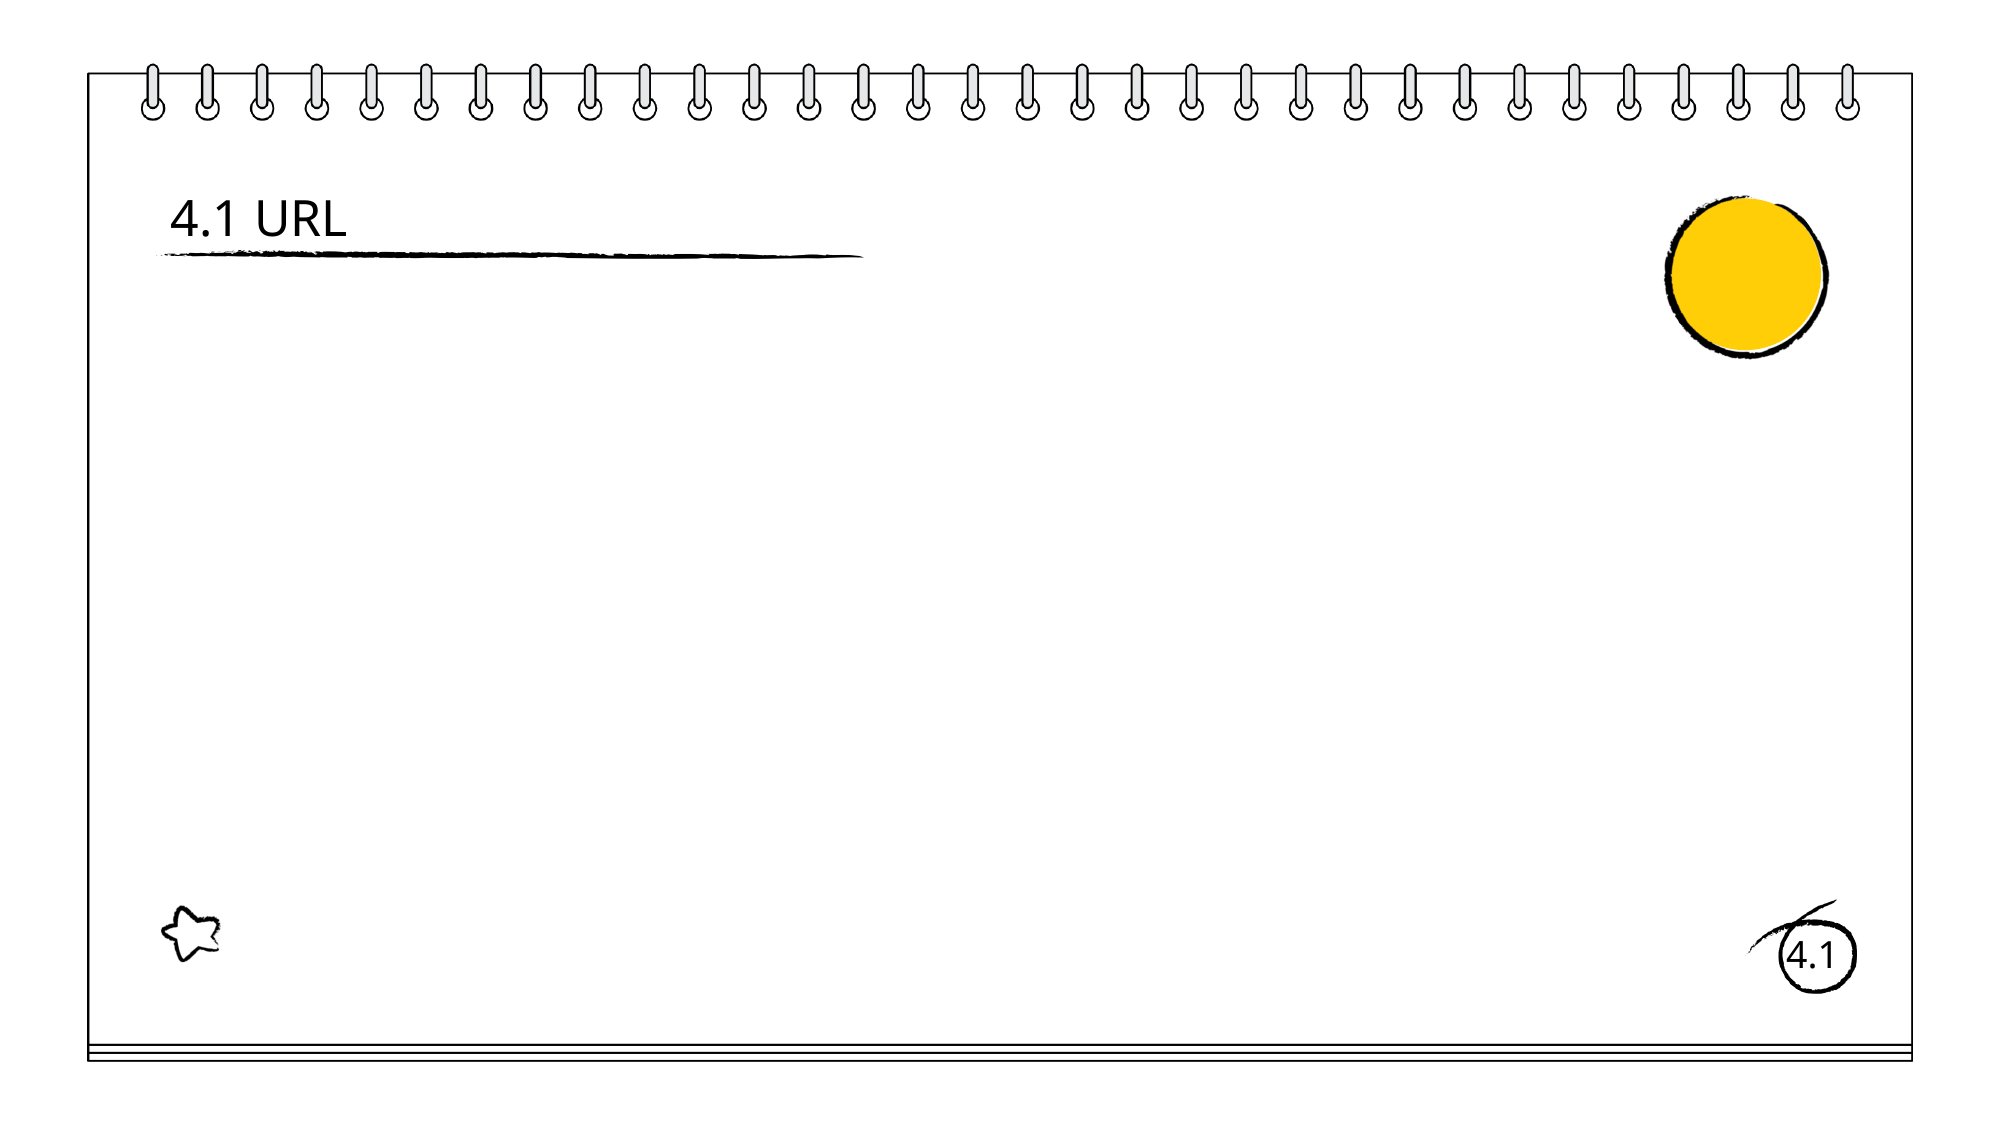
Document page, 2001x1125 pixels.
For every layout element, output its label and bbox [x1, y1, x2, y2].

picture [87, 63, 1913, 1062]
text_box [1663, 191, 1827, 360]
text_box [1745, 899, 1857, 994]
